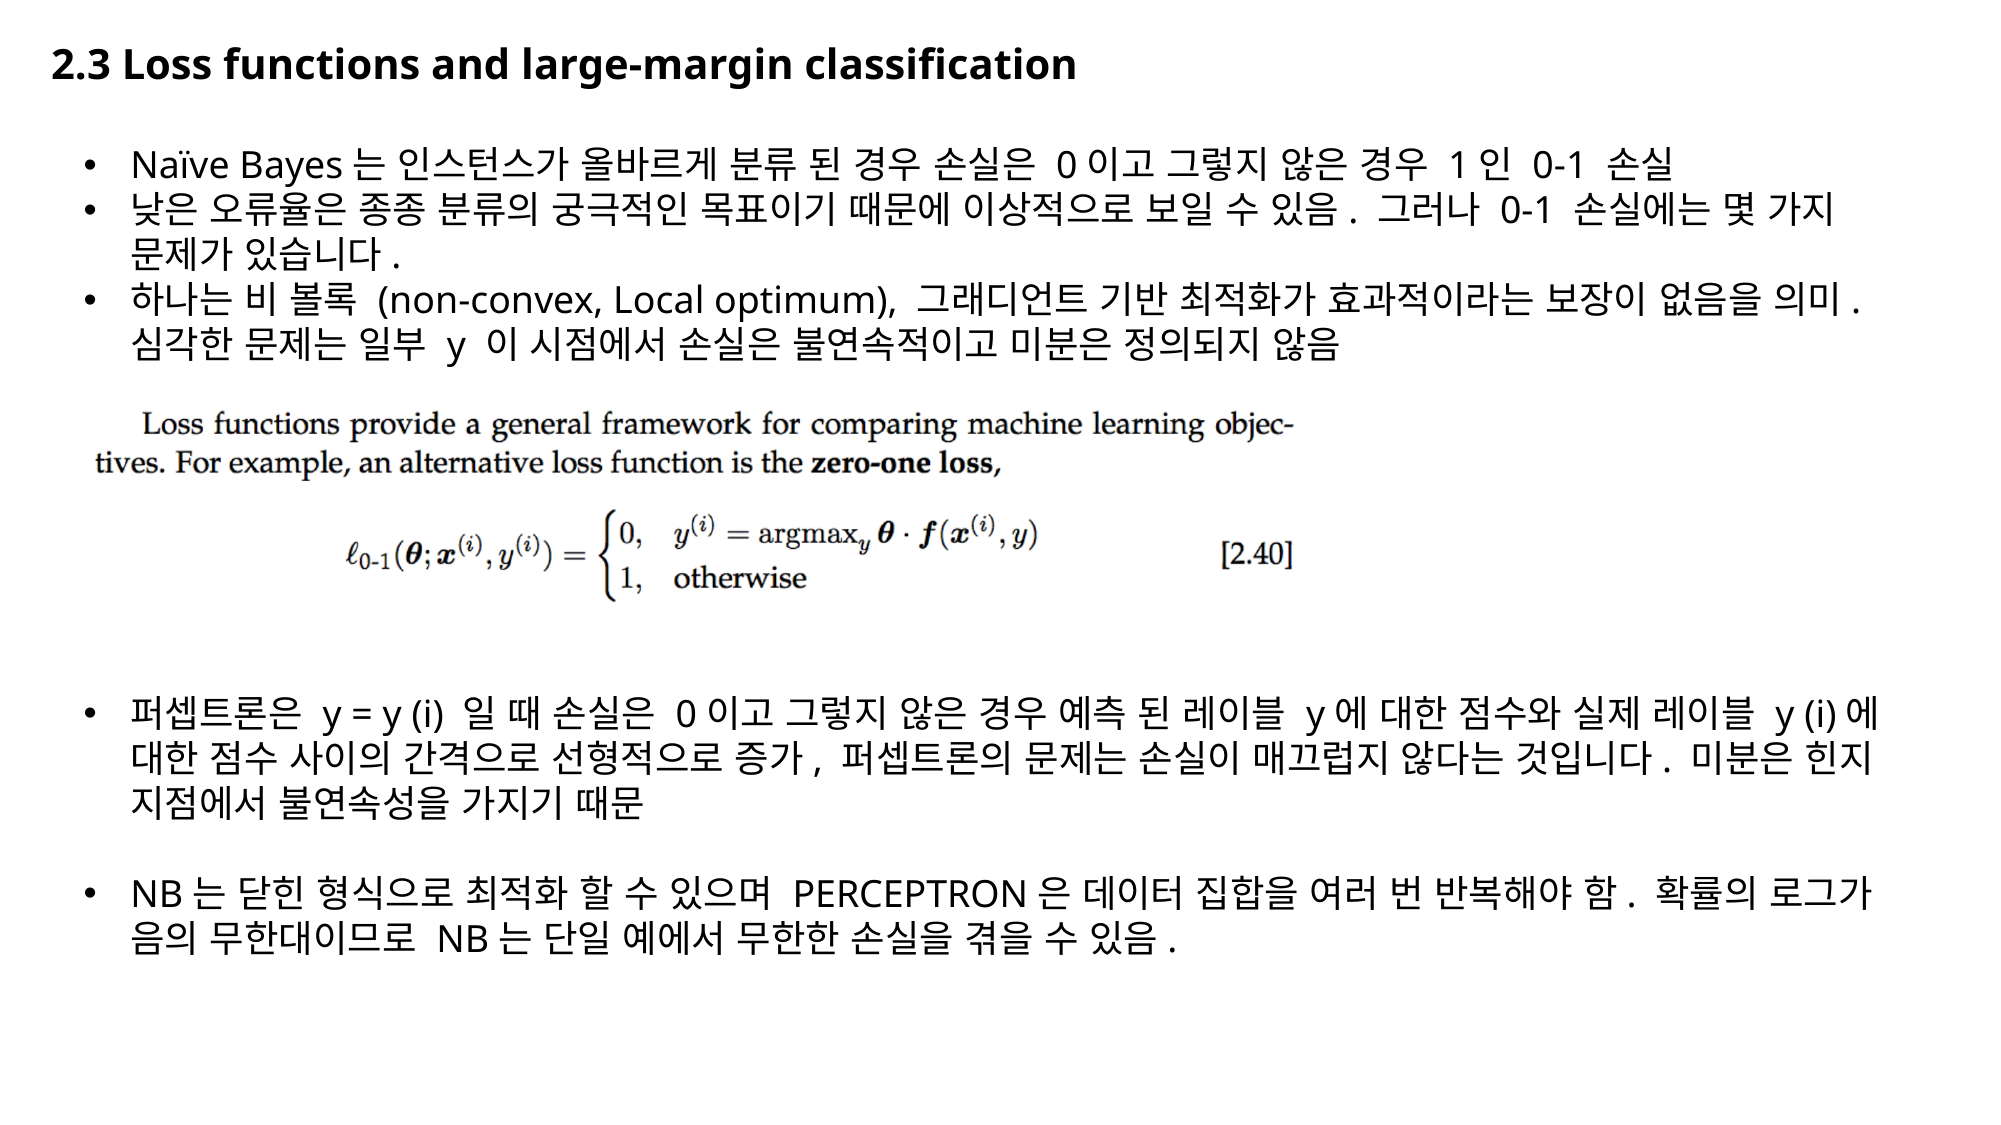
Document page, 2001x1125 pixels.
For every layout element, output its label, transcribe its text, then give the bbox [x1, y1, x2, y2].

picture [68, 397, 1319, 615]
title 2.3 Loss functions and large-margin classification [36, 41, 1102, 96]
text_box Naïve Bayes는 인스턴스가 올바르게 분류 된 경우 손실은 0이고 그렇지 않은 경우 1인 0-1 손실 낮은 오류율은 종종 분류의 궁극적인 목표이기 때문에 이상적으로 보일 수 있음. 그러나 0-1 손실에는 몇 가지 문제가 있습니다. 하나는 비 볼록 (non-convex, Local optimum), 그래디언트 기반 최적화가 효과적이라는 보장이 없음을 의미. 심각한 문제는 일부 y 이 시점에서 손실은 불연속적이고 미분은 정의되지 않음 [68, 134, 1941, 464]
text_box 퍼셉트론은 y = y (i) 일 때 손실은 0이고 그렇지 않은 경우 예측 된 레이블 y에 대한 점수와 실제 레이블 y (i)에 대한 점수 사이의 간격으로 선형적으로 증가, 퍼셉트론의 문제는 손실이 매끄럽지 않다는 것입니다. 미분은 힌지 지점에서 불연속성을 가지기 때문 NB는 닫힌 형식으로 최적화 할 수 있으며 PERCEPTRON은 데이터 집합을 여러 번 반복해야 함. 확률의 로그가 음의 무한대이므로 NB는 단일 예에서 무한한 손실을 겪을 수 있음. [68, 682, 1941, 1013]
